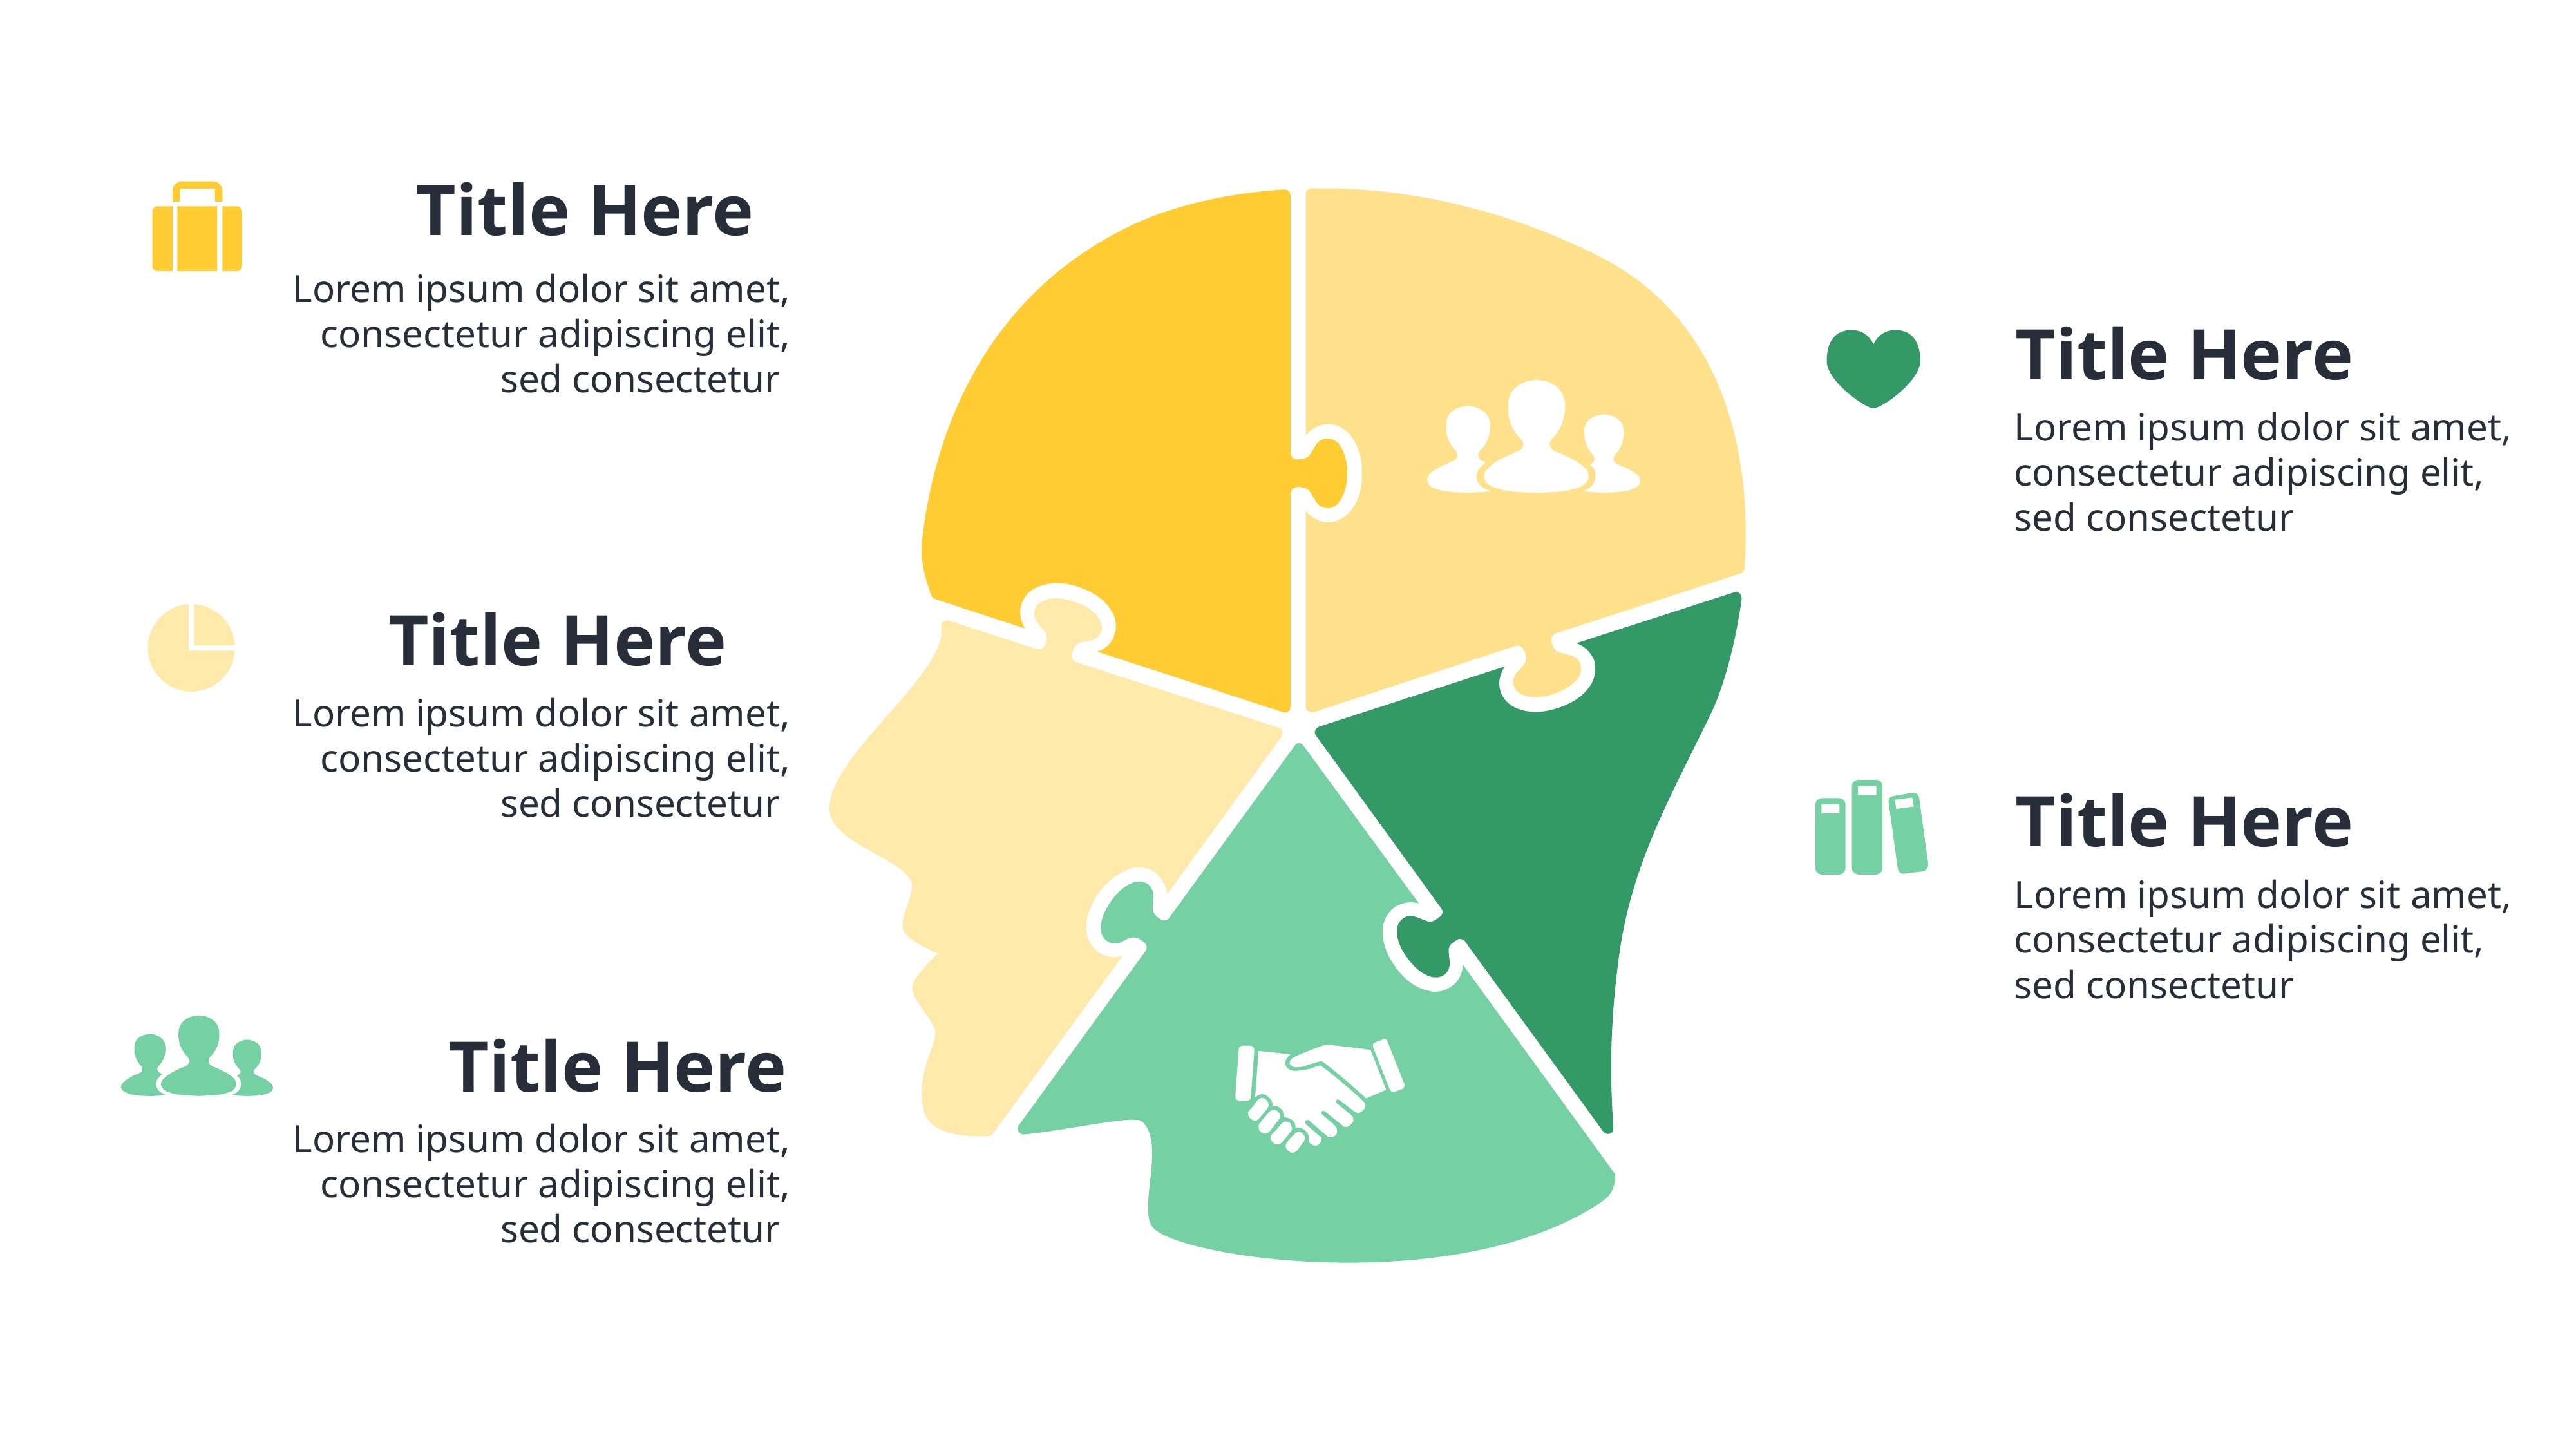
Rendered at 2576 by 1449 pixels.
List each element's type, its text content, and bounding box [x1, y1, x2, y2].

text_box [1484, 380, 1589, 493]
text_box Lorem ipsum dolor sit amet, consectetur adipiscing elit, sed consectetur [1994, 393, 2552, 589]
text_box [1018, 743, 1616, 1263]
text_box Lorem ipsum dolor sit amet, consectetur adipiscing elit, sed consectetur [253, 1105, 810, 1300]
text_box [1305, 188, 1746, 712]
text_box Title Here [2015, 777, 2357, 860]
text_box [1235, 1045, 1255, 1101]
text_box [1373, 1039, 1405, 1092]
text_box Title Here [272, 1021, 806, 1105]
text_box Title Here [2015, 310, 2357, 393]
text_box [1427, 406, 1490, 493]
text_box [1255, 1050, 1366, 1146]
text_box [1248, 1097, 1269, 1121]
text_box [1815, 779, 1929, 875]
text_box [120, 1034, 166, 1096]
text_box Title Here [274, 595, 746, 679]
text_box [1285, 1132, 1305, 1153]
text_box [232, 1039, 273, 1096]
text_box [829, 598, 1283, 1137]
text_box Title Here [275, 166, 773, 285]
text_box [1583, 414, 1641, 493]
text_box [152, 181, 242, 271]
text_box [1826, 330, 1920, 408]
text_box [922, 189, 1348, 713]
text_box [161, 1015, 236, 1096]
text_box Lorem ipsum dolor sit amet, consectetur adipiscing elit, sed consectetur [1994, 860, 2552, 1056]
text_box [1314, 592, 1742, 1134]
text_box Lorem ipsum dolor sit amet, consectetur adipiscing elit, sed consectetur [253, 254, 810, 450]
text_box Lorem ipsum dolor sit amet, consectetur adipiscing elit, sed consectetur [253, 679, 810, 875]
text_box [147, 604, 235, 692]
text_box [1289, 1045, 1387, 1099]
